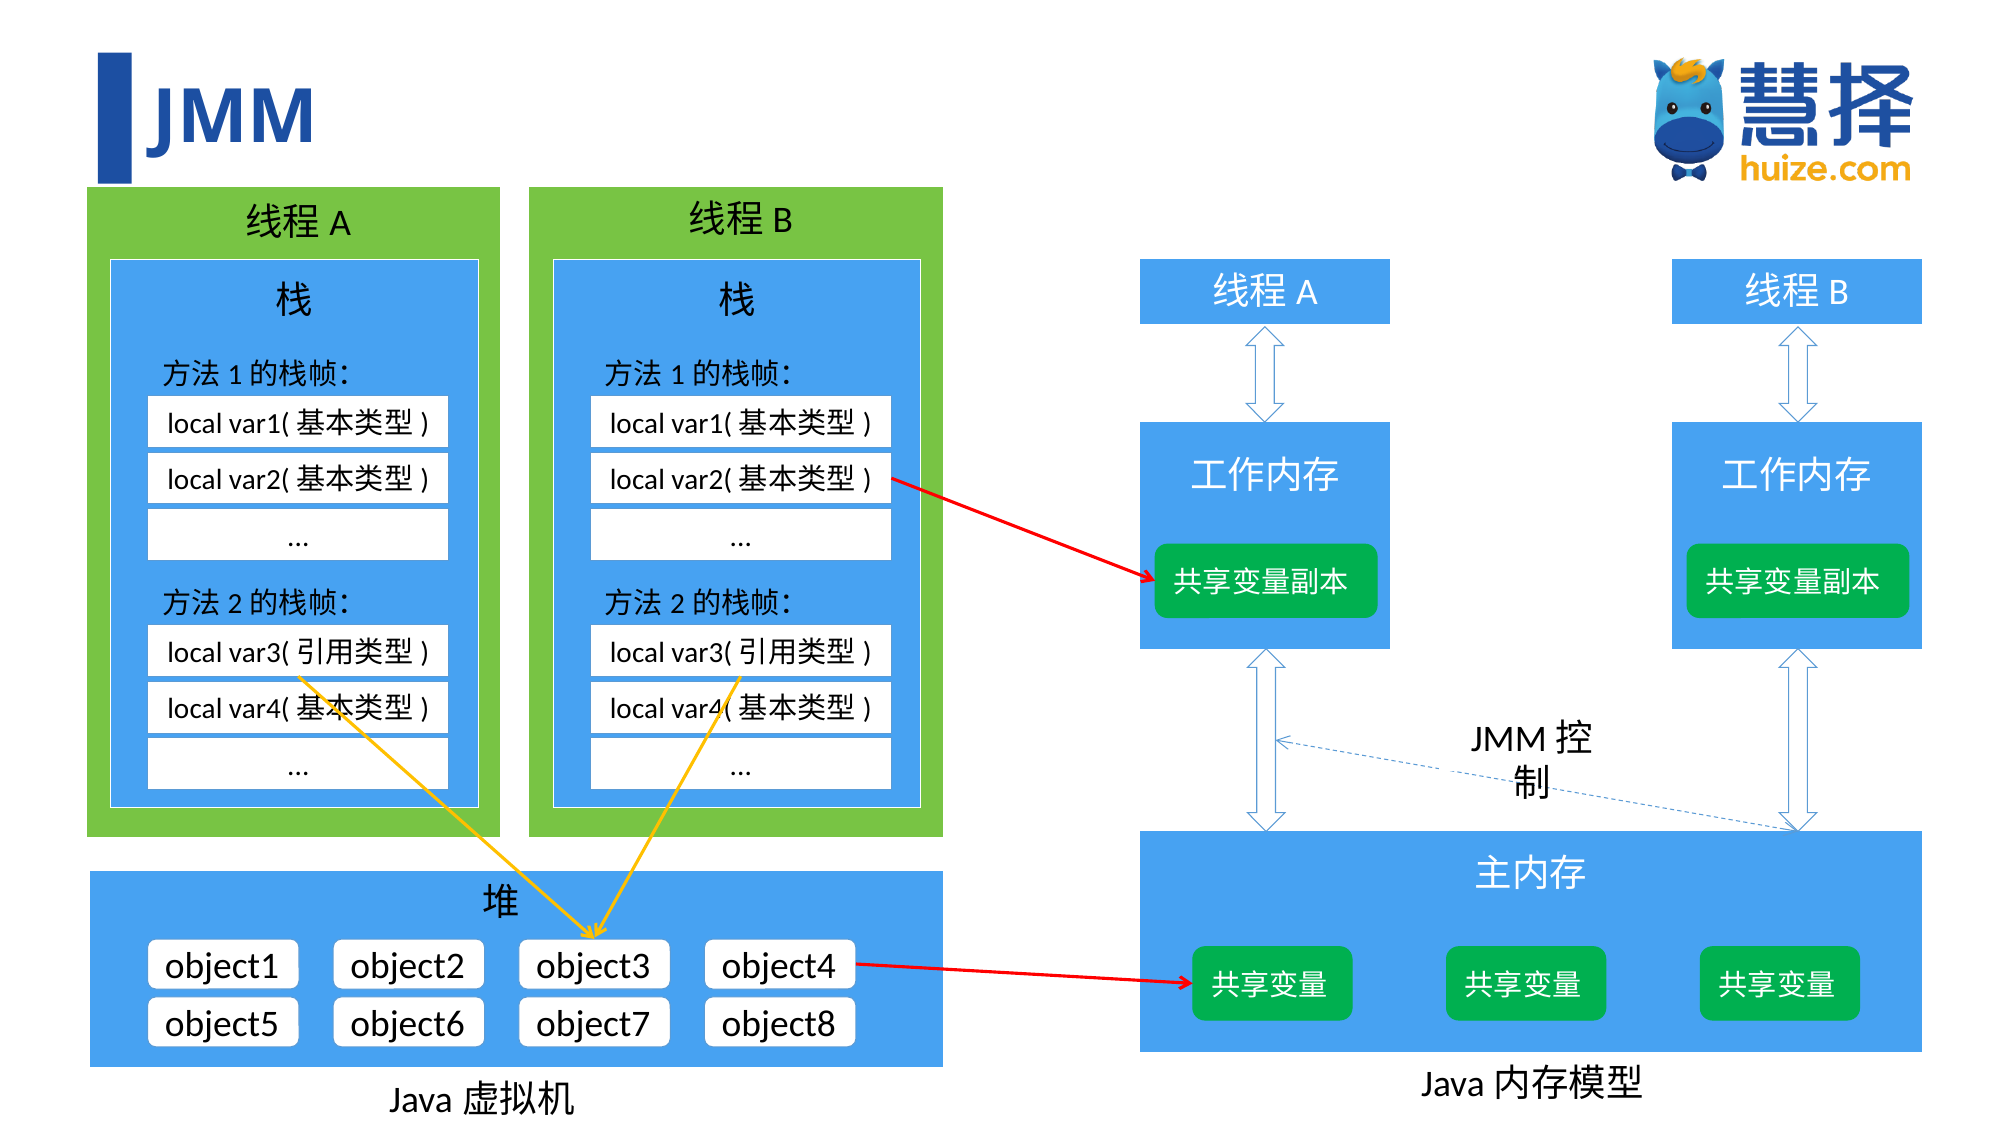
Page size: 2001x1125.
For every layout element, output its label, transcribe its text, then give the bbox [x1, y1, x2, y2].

text_box ... [590, 508, 891, 561]
text_box 方法2的栈帧： [147, 577, 434, 627]
text_box 栈 [186, 268, 403, 329]
text_box Java内存模型 [1364, 1052, 1701, 1112]
text_box local var3(引用类型) [590, 624, 892, 677]
text_box object4 [703, 938, 857, 990]
text_box local var2(基本类型) [590, 452, 892, 504]
picture [1637, 0, 1929, 264]
title JMM [137, 37, 1863, 199]
text_box [529, 187, 943, 674]
text_box object3 [518, 938, 671, 990]
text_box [1140, 259, 1922, 1052]
text_box object7 [518, 996, 671, 1048]
text_box local var4(基本类型) [147, 681, 298, 734]
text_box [891, 476, 1156, 580]
text_box 线程A [199, 190, 398, 251]
text_box 栈 [629, 268, 845, 329]
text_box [856, 962, 1193, 982]
text_box object6 [332, 996, 486, 1048]
text_box [741, 580, 943, 837]
text_box Java虚拟机 [313, 1067, 650, 1125]
text_box local var1(基本类型) [590, 395, 892, 448]
text_box local var2(基本类型) [147, 452, 449, 504]
text_box ... [147, 737, 298, 790]
text_box object1 [146, 938, 300, 990]
text_box ... [147, 508, 449, 561]
text_box local var4(基本类型) [741, 681, 892, 734]
text_box object2 [332, 938, 486, 990]
text_box [87, 187, 500, 837]
text_box [553, 259, 921, 808]
text_box 方法2的栈帧： [590, 577, 876, 627]
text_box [298, 674, 594, 938]
text_box [110, 259, 479, 808]
text_box [90, 871, 943, 1067]
text_box local var1(基本类型) [147, 395, 449, 448]
text_box ... [741, 737, 892, 790]
text_box object5 [146, 996, 300, 1048]
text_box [594, 674, 741, 938]
text_box local var3(引用类型) [147, 624, 449, 677]
text_box 方法1的栈帧： [147, 348, 434, 398]
text_box 线程B [641, 187, 840, 248]
text_box 方法1的栈帧： [590, 348, 876, 398]
text_box object8 [703, 996, 857, 1048]
